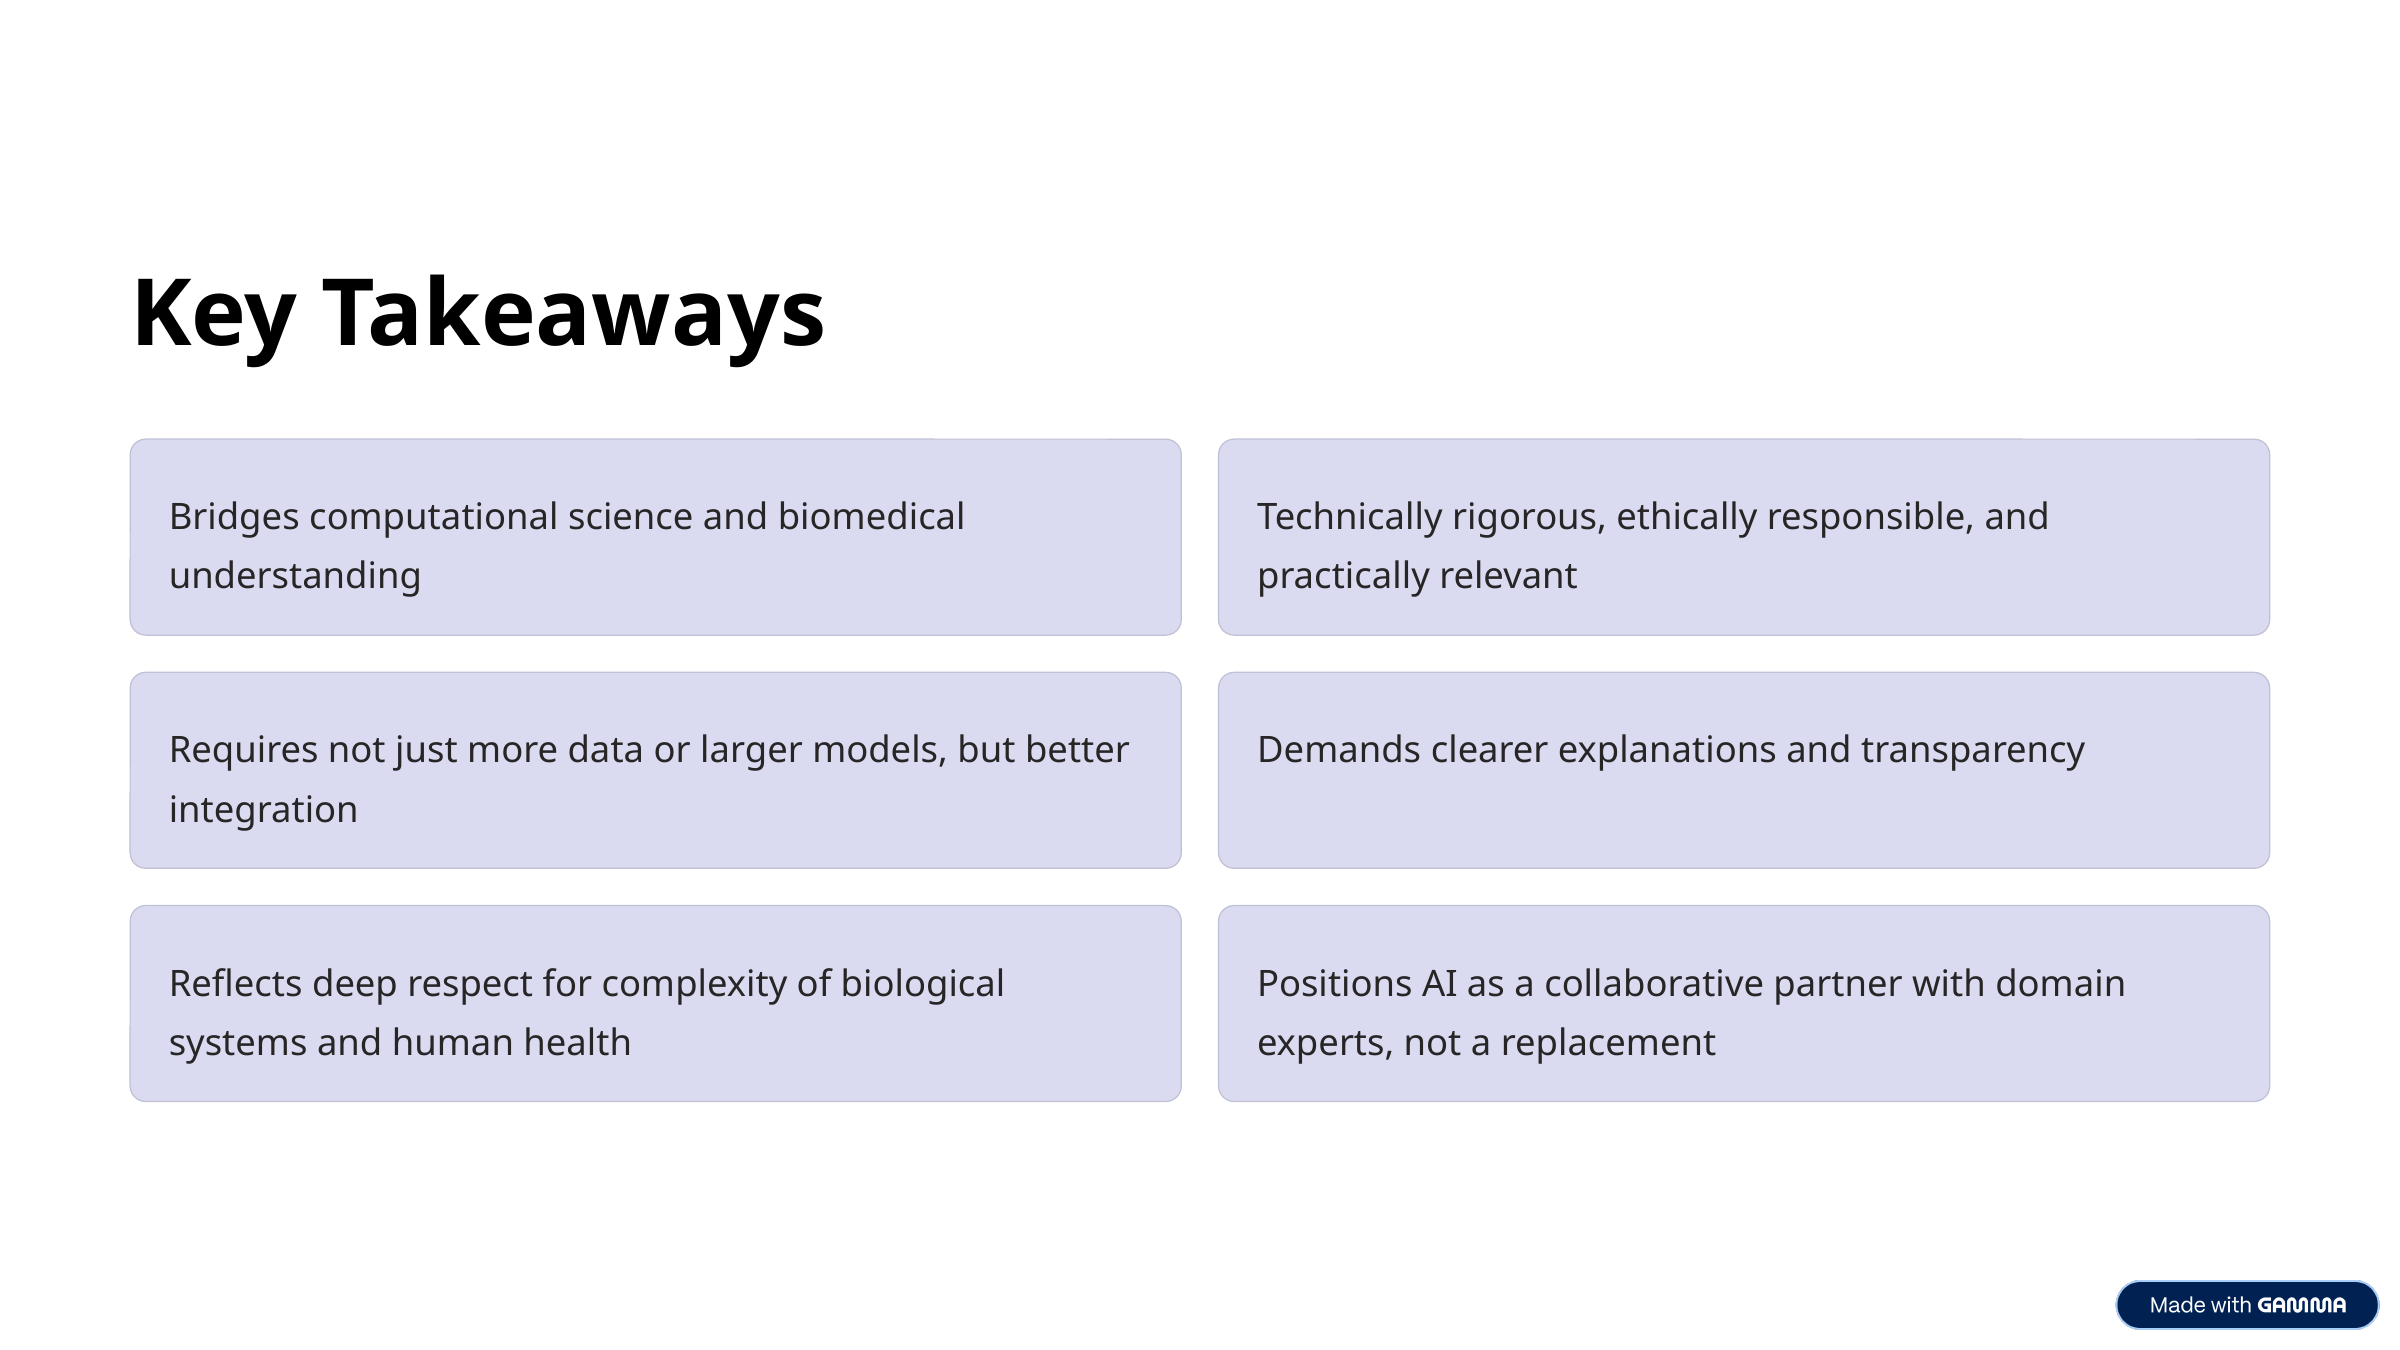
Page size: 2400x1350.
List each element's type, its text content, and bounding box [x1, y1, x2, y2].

text_box [130, 439, 1182, 636]
text_box Requires not just more data or larger models, but better integration [168, 710, 1143, 830]
text_box [130, 672, 1182, 869]
text_box Key Takeaways [130, 248, 1061, 365]
text_box [1218, 672, 2270, 869]
text_box Reflects deep respect for complexity of biological systems and human health [168, 943, 1143, 1063]
text_box Bridges computational science and biomedical understanding [168, 477, 1143, 597]
text_box [1218, 439, 2270, 636]
text_box [1218, 905, 2270, 1102]
text_box [130, 905, 1182, 1102]
picture [2106, 1271, 2389, 1339]
text_box Demands clearer explanations and transparency [1256, 710, 2232, 771]
text_box Technically rigorous, ethically responsible, and practically relevant [1256, 477, 2232, 597]
text_box Positions AI as a collaborative partner with domain experts, not a replacement [1256, 943, 2232, 1063]
